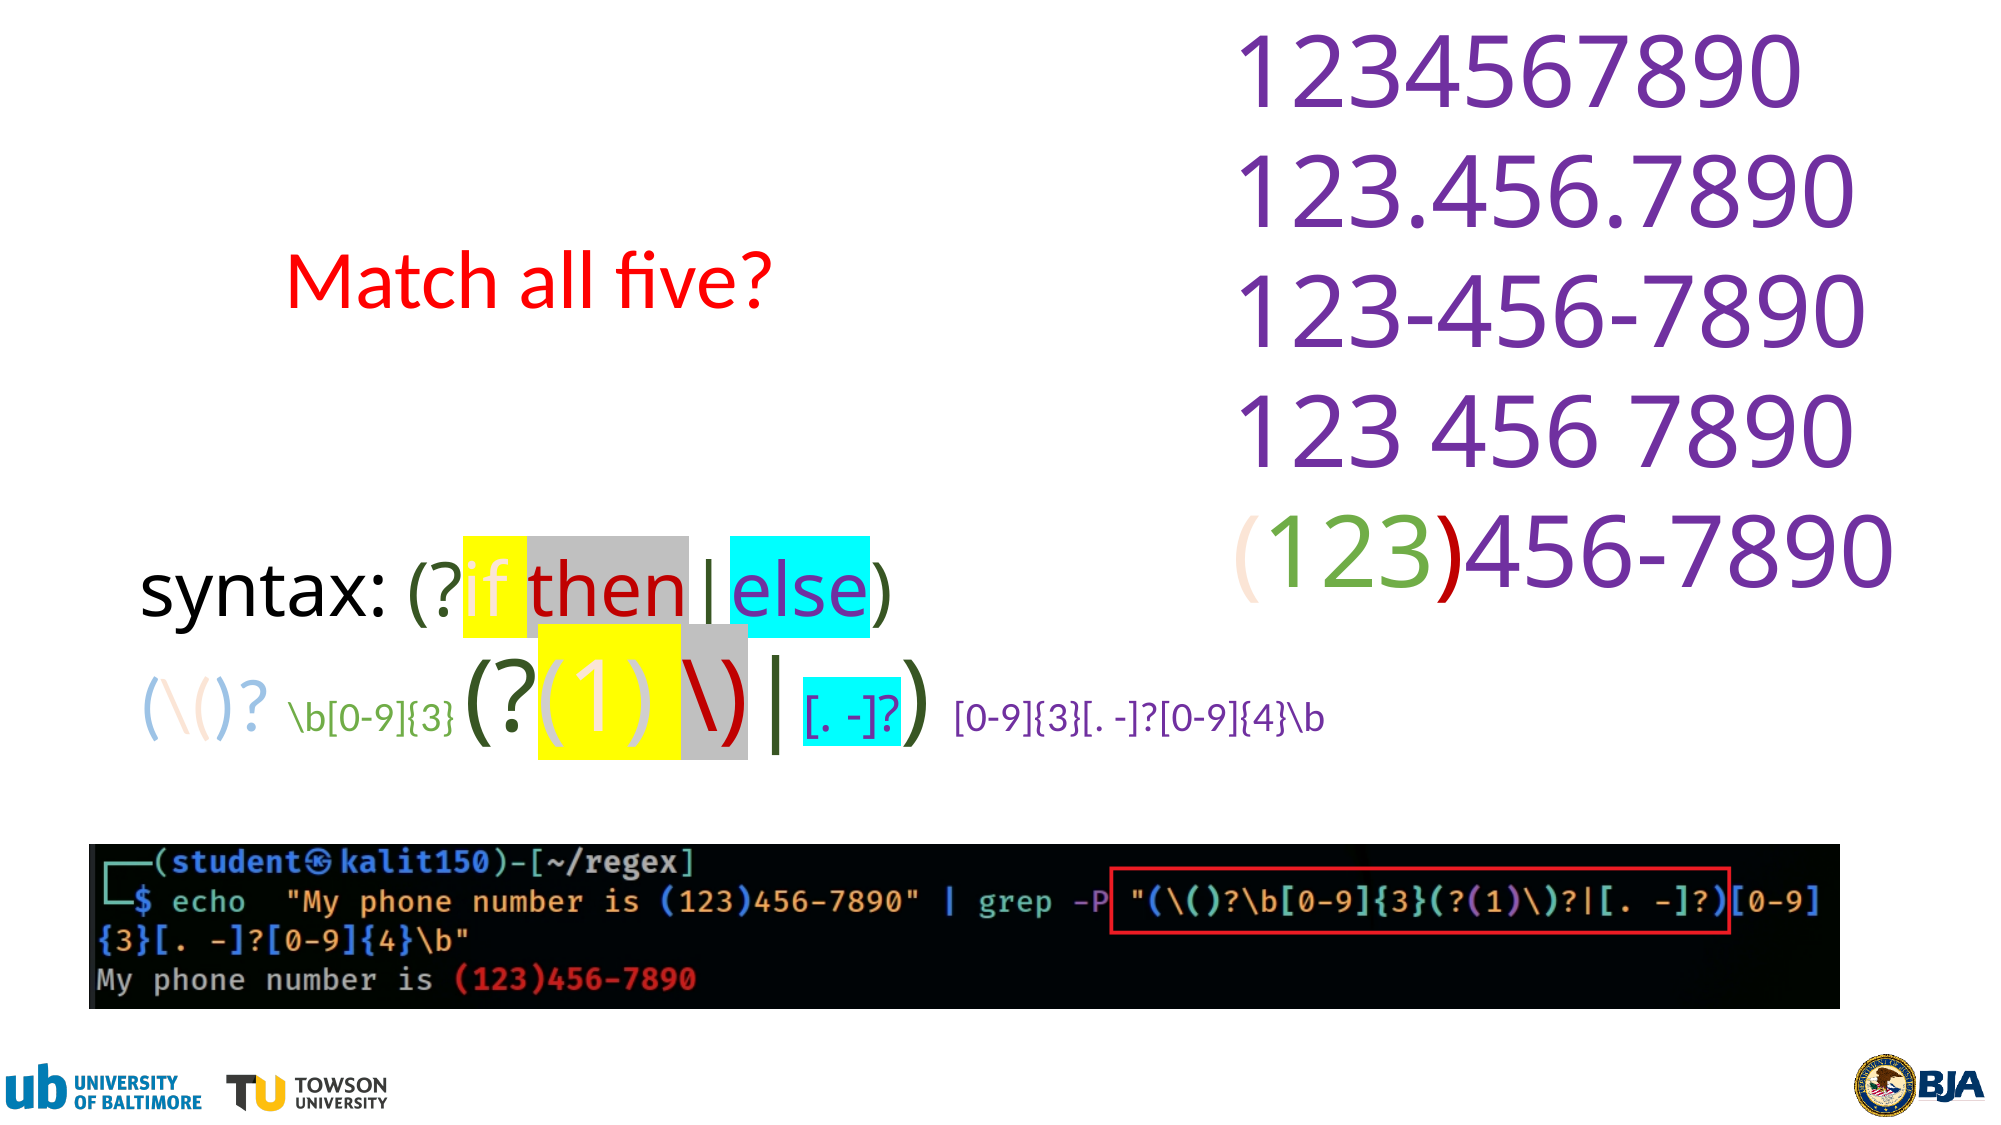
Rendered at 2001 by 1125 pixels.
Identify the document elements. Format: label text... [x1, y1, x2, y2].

picture [0, 1031, 407, 1125]
picture [88, 844, 1840, 1009]
text_box syntax: (?if then|else) (\()? \b[0-9]{3} (?(1) \)|[. -]?) [0-9]{3}[. -]?[0-9]{4}\b [124, 533, 1959, 759]
text_box Match all five? [269, 218, 792, 333]
picture [1854, 1054, 1986, 1117]
text_box 1234567890 123.456.7890 123-456-7890 123 456 7890 (123)456-7890 [1218, 0, 1991, 615]
